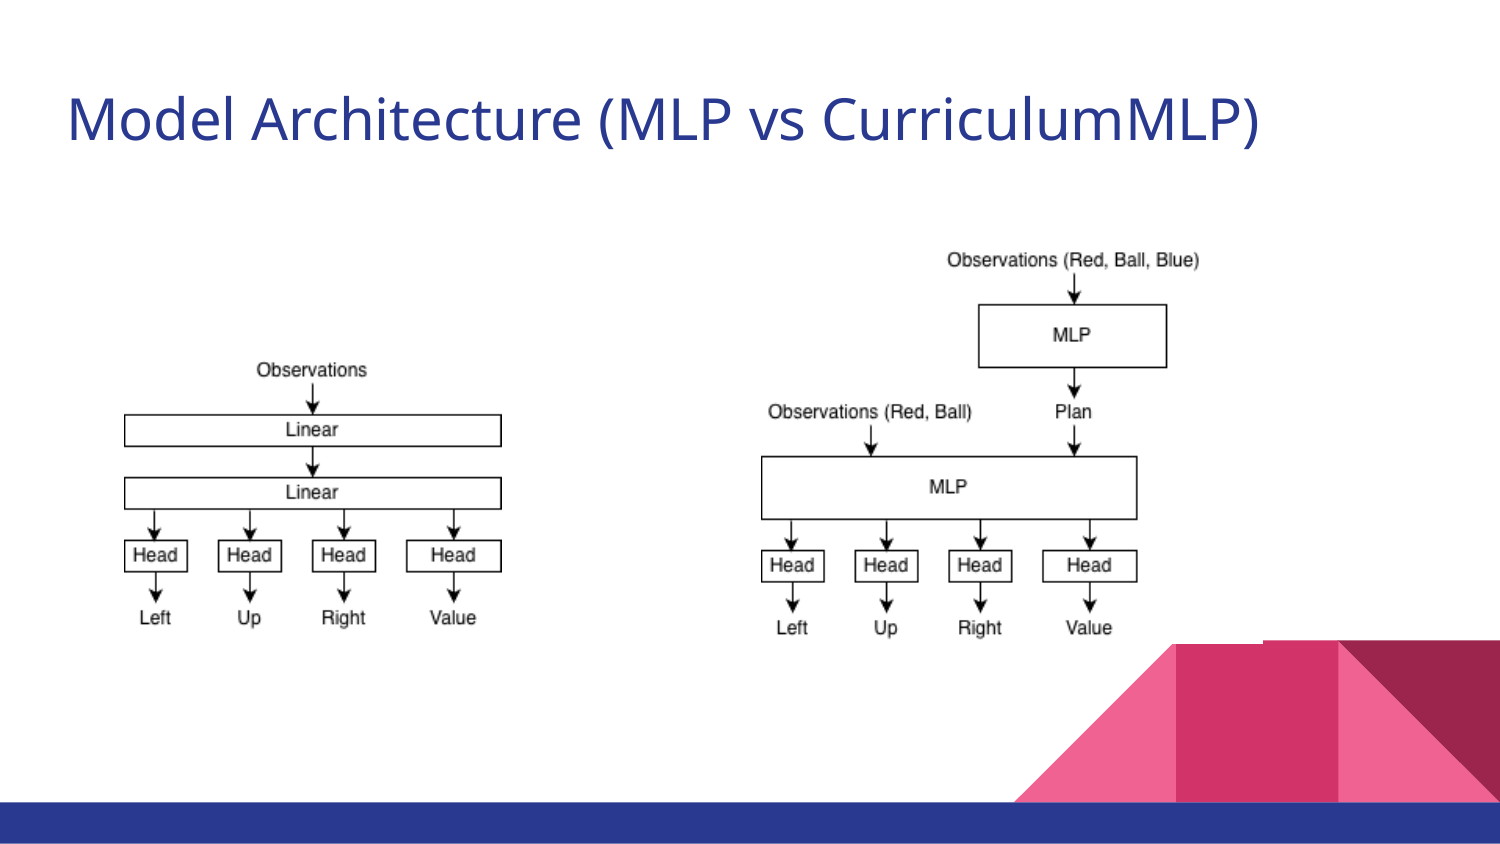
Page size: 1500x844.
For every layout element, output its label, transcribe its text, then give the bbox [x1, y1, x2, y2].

picture [124, 346, 502, 634]
picture [761, 237, 1264, 645]
title Model Architecture (MLP vs CurriculumMLP) [51, 67, 1449, 167]
